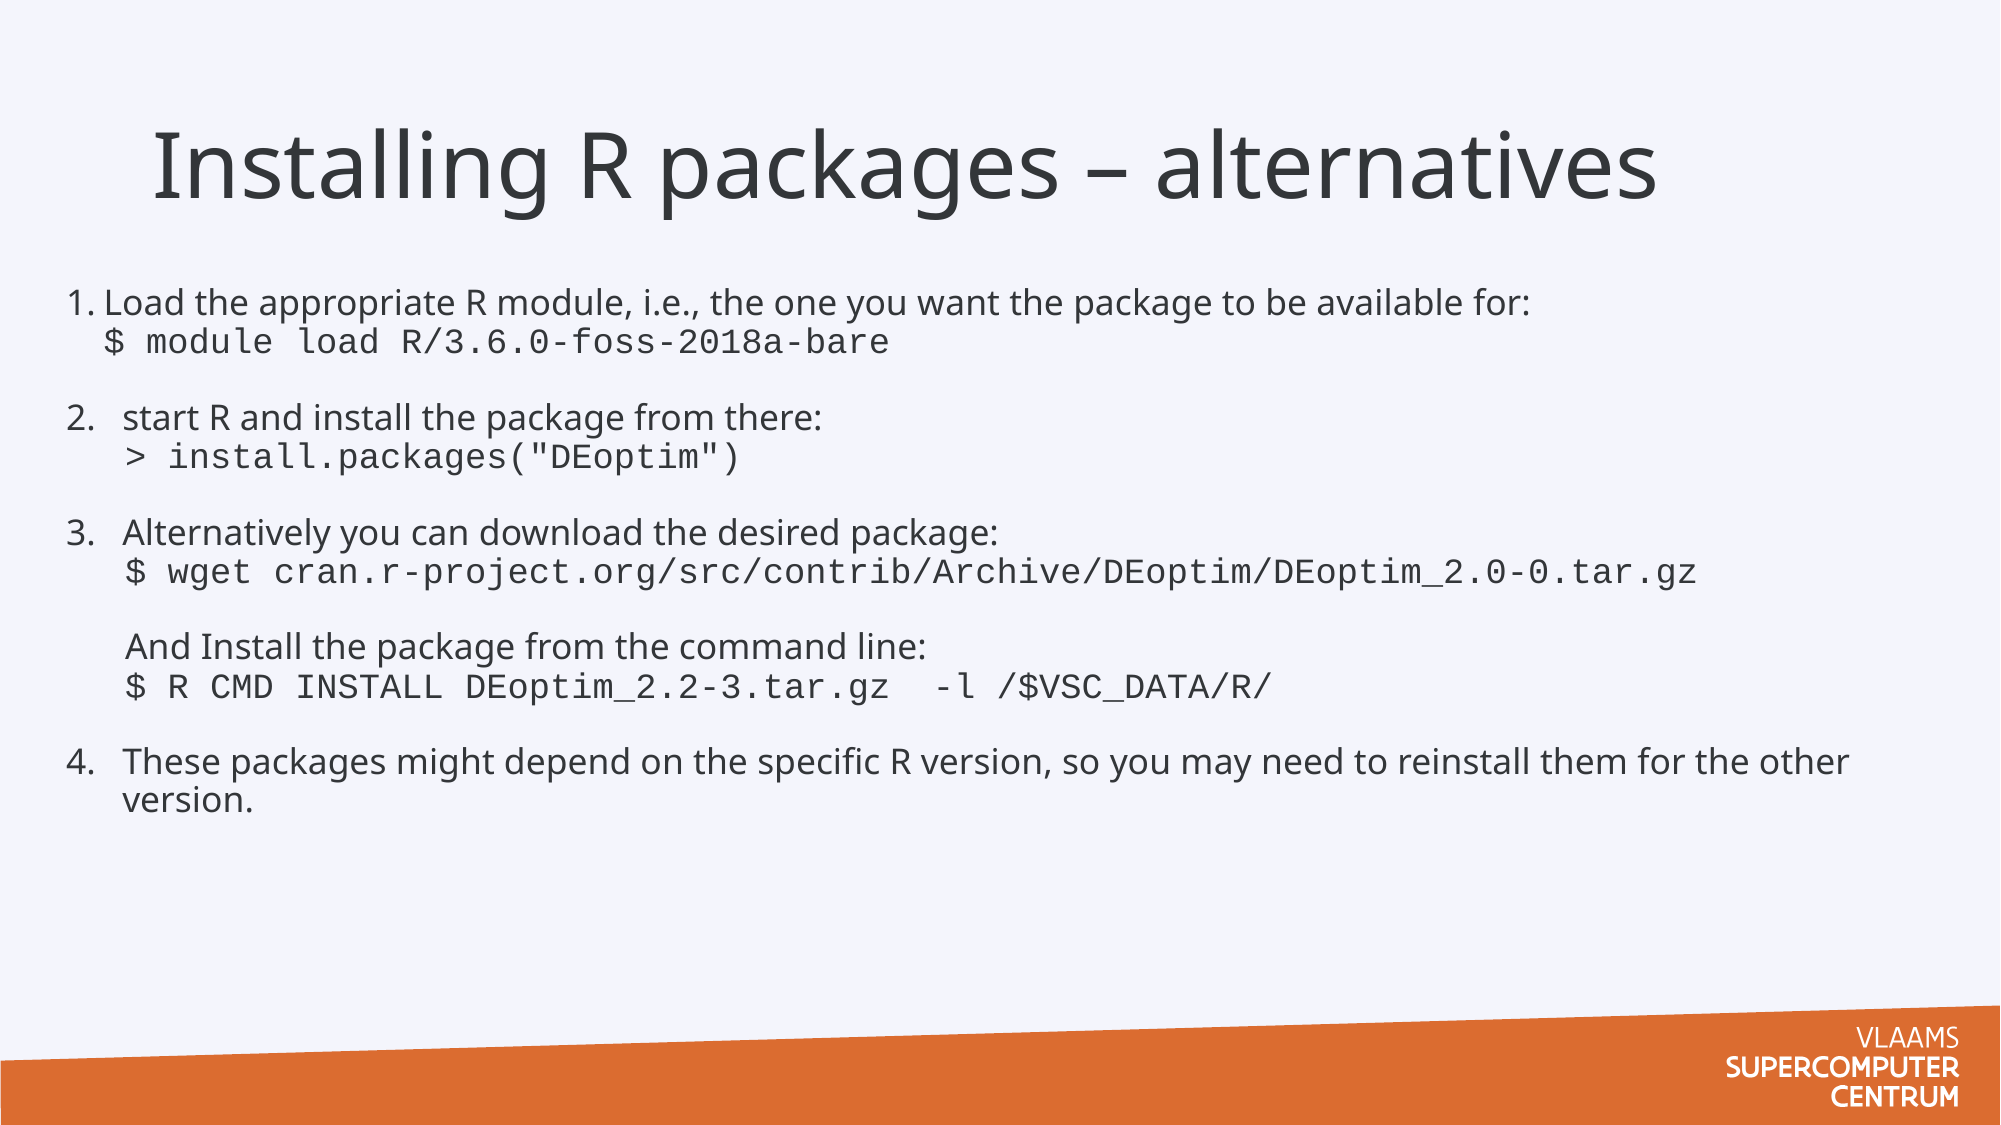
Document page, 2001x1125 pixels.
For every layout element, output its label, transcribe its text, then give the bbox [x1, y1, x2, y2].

title Installing R packages – alternatives [137, 59, 1863, 277]
picture [1725, 1021, 1960, 1117]
list Load the appropriate R module, i.e., the one you want the package to be available for: $ module load R/3.6.0-foss-2018a-bare start R and install the package from there: > install.packages("DEoptim") Alternatively you can download the desired package: $ wget cran.r-project.org/src/contrib/Archive/DEoptim/DEoptim_2.0-0.tar.gz And Install the package from the command line: $ R CMD INSTALL DEoptim_2.2-3.tar.gz -l /$VSC_DATA/R/ These packages might depend on the specific R version, so you may need to reinstall them for the other version. [50, 277, 1981, 1004]
